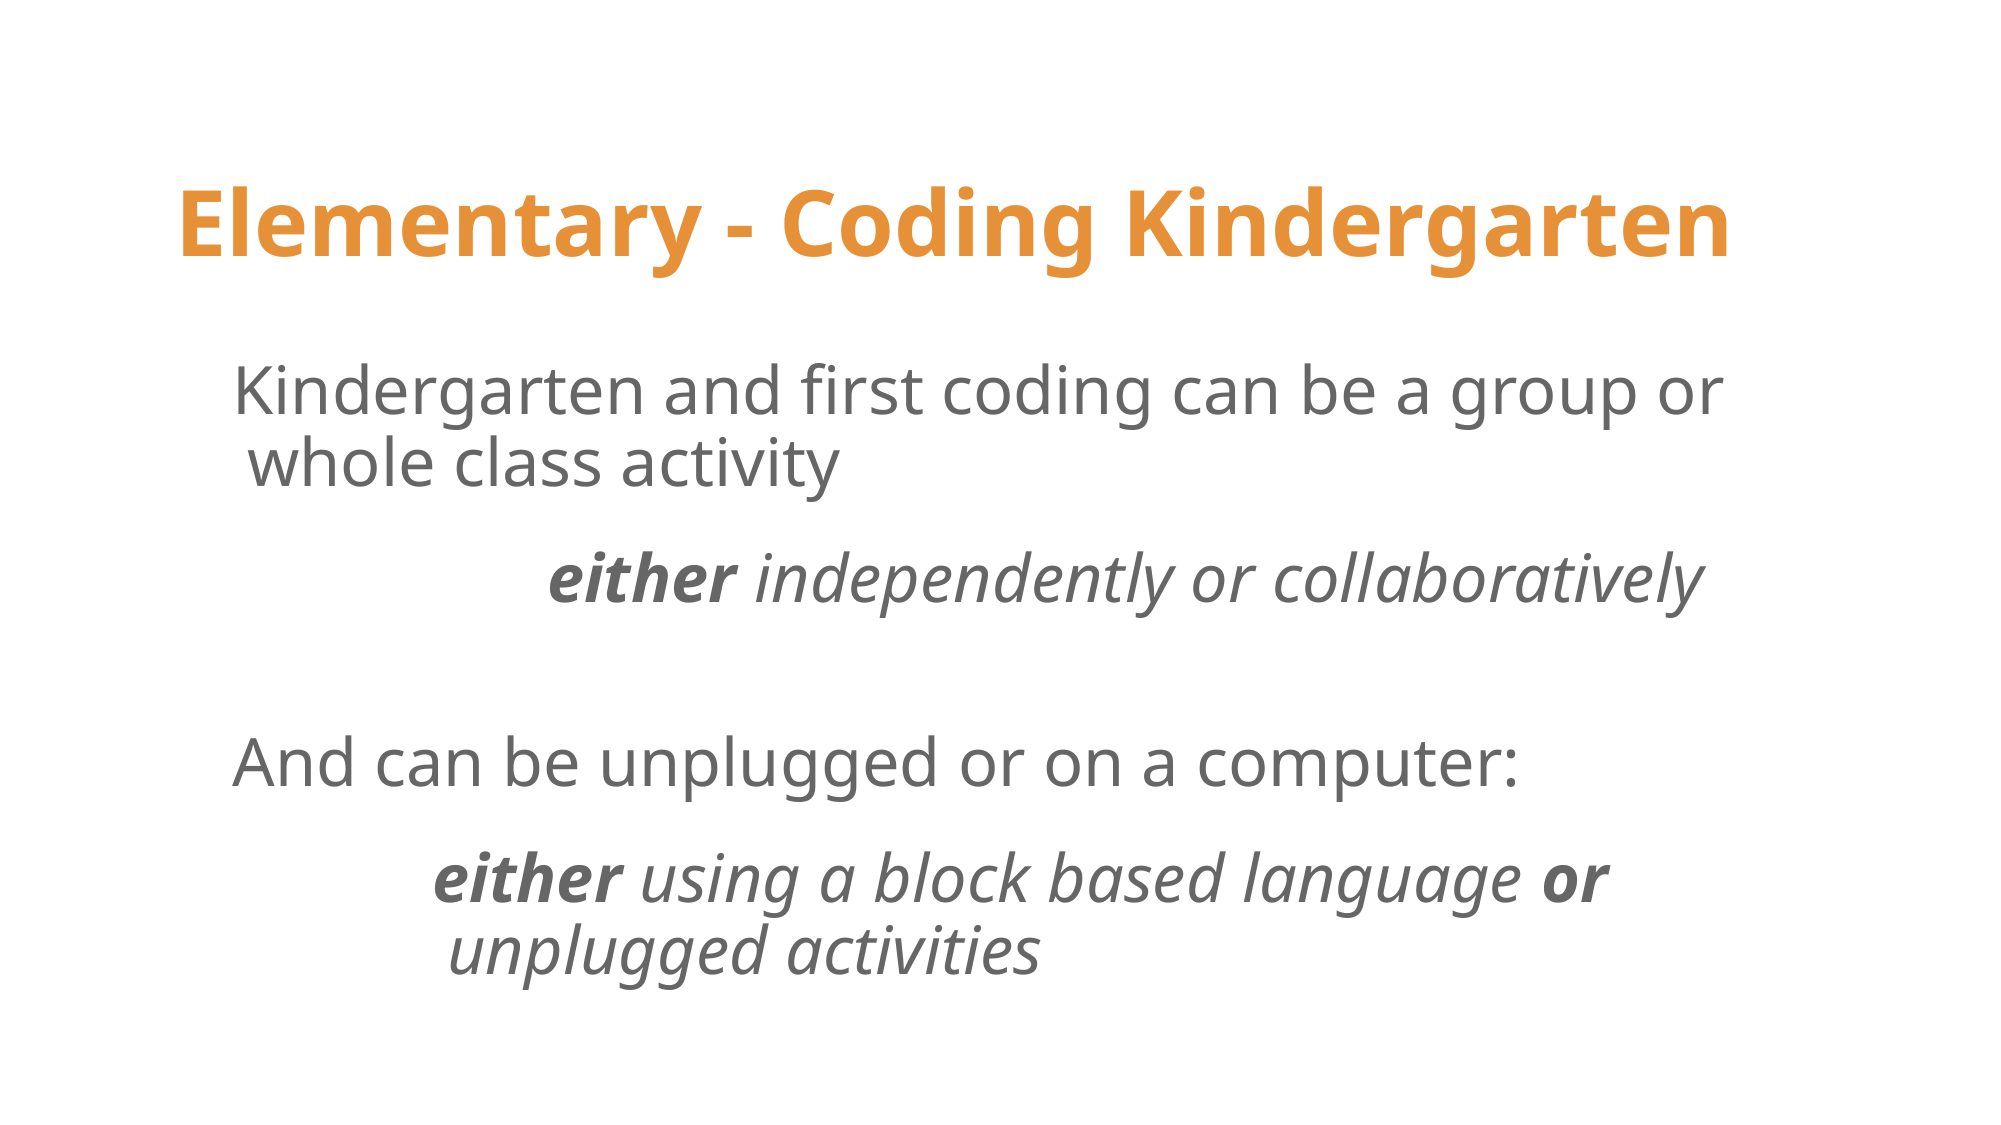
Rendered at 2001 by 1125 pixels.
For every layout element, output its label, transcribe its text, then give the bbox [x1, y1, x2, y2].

list Kindergarten and first coding can be a group or whole class activity either independently or collaboratively And can be unplugged or on a computer: either using a block based language or unplugged activities [187, 337, 1807, 1037]
title Elementary - Coding Kindergarten [155, 115, 1776, 338]
